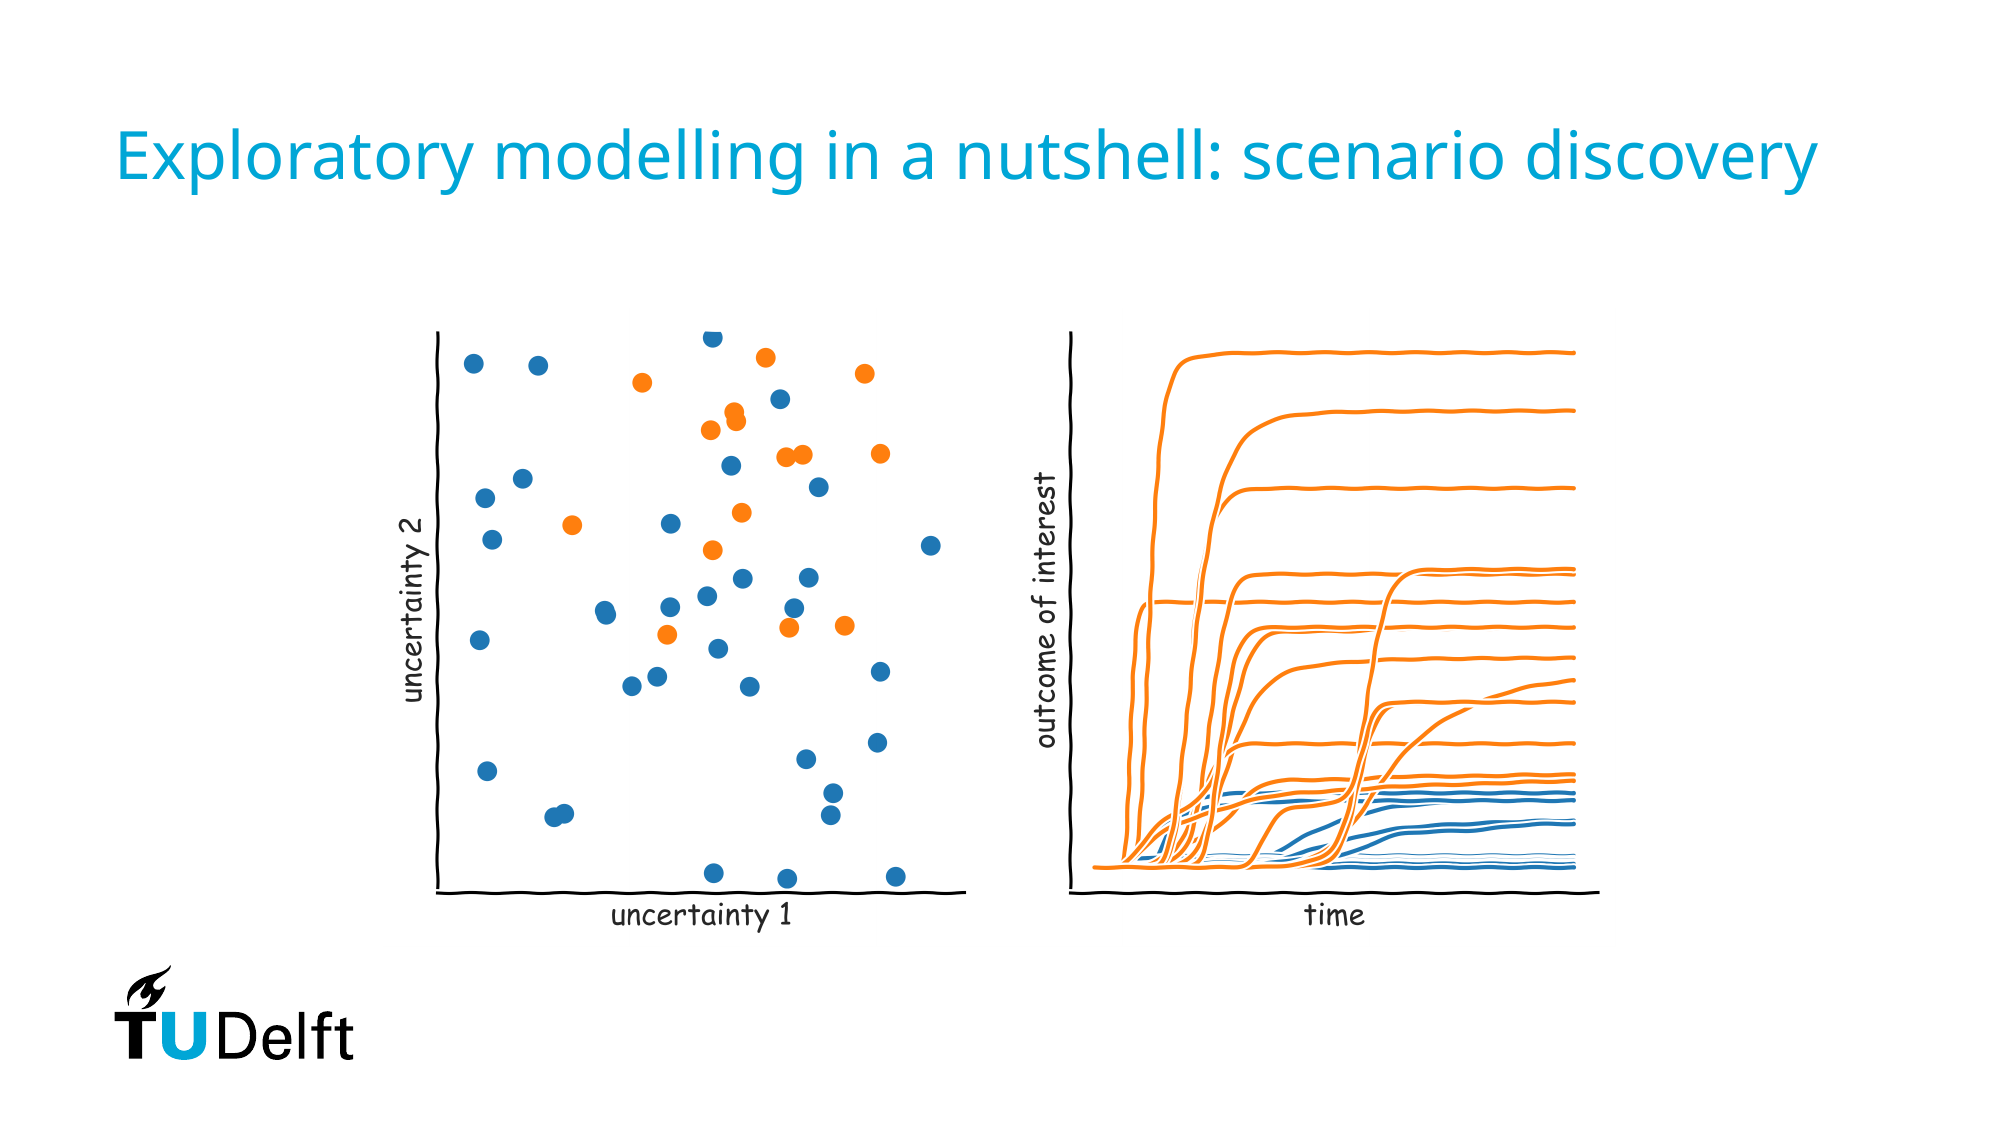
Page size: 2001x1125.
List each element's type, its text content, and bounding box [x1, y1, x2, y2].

title Exploratory modelling in a nutshell: scenario discovery [114, 121, 1883, 203]
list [383, 206, 1617, 1049]
